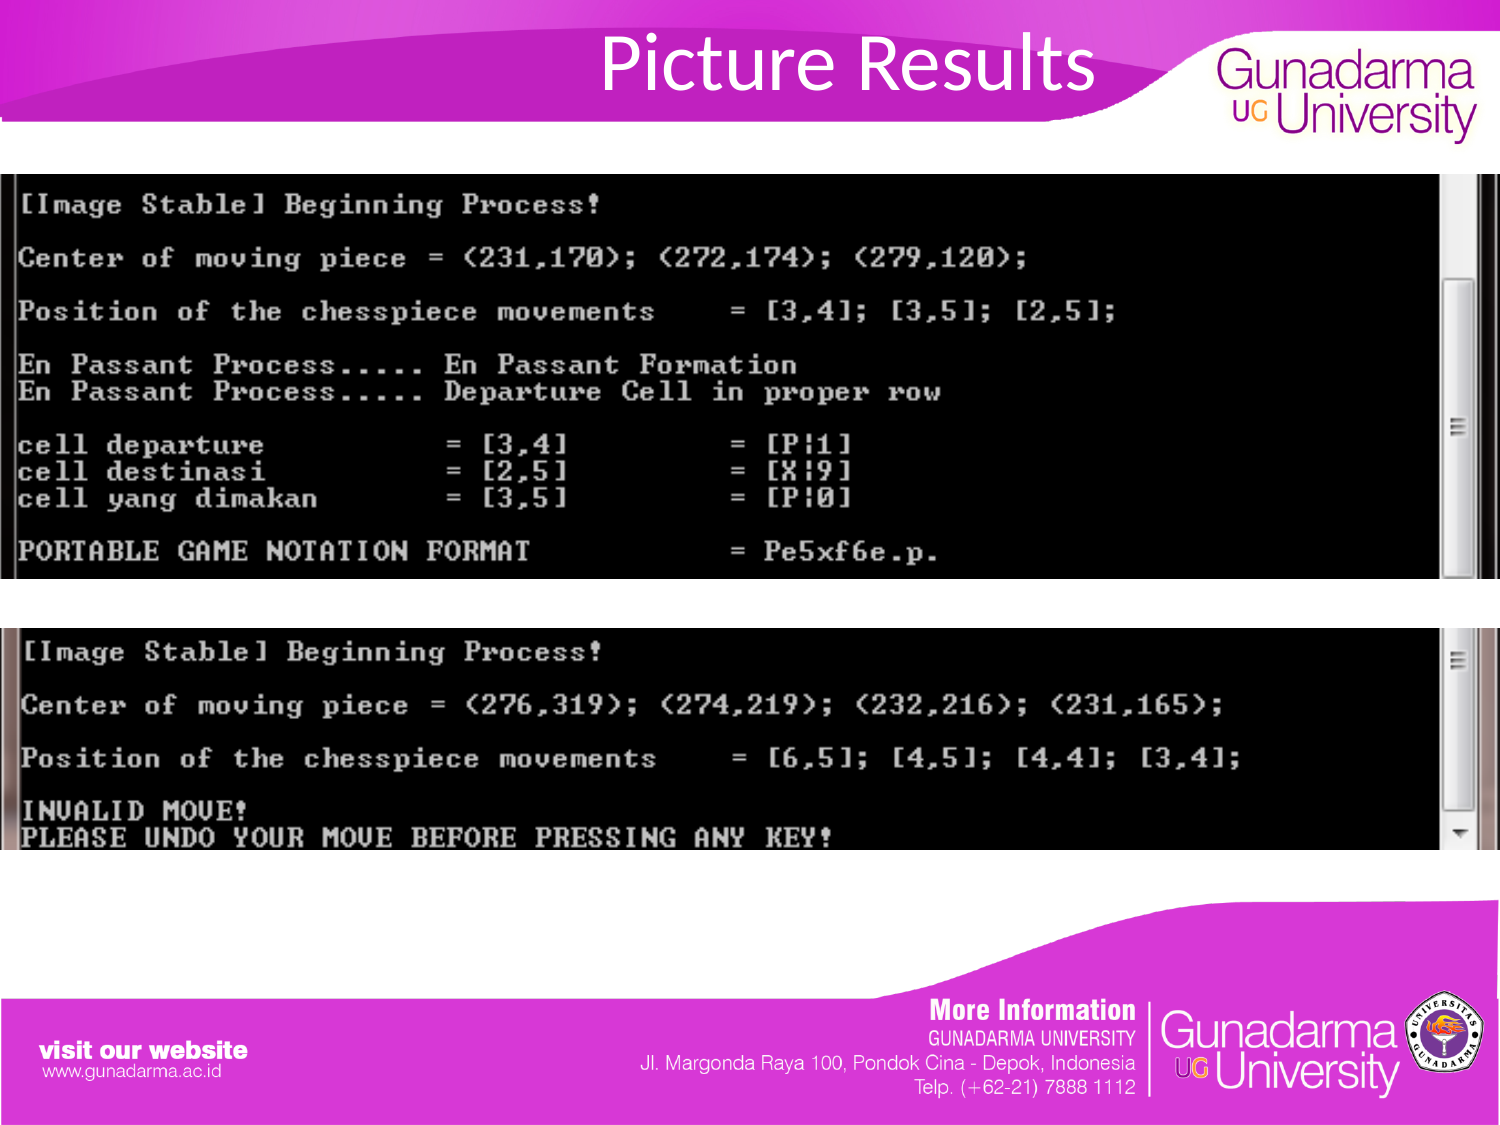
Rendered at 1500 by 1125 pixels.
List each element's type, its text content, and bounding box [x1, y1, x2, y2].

picture [0, 899, 1500, 1125]
title Picture Results [0, 0, 1113, 138]
picture [0, 628, 1500, 851]
picture [0, 0, 1500, 579]
